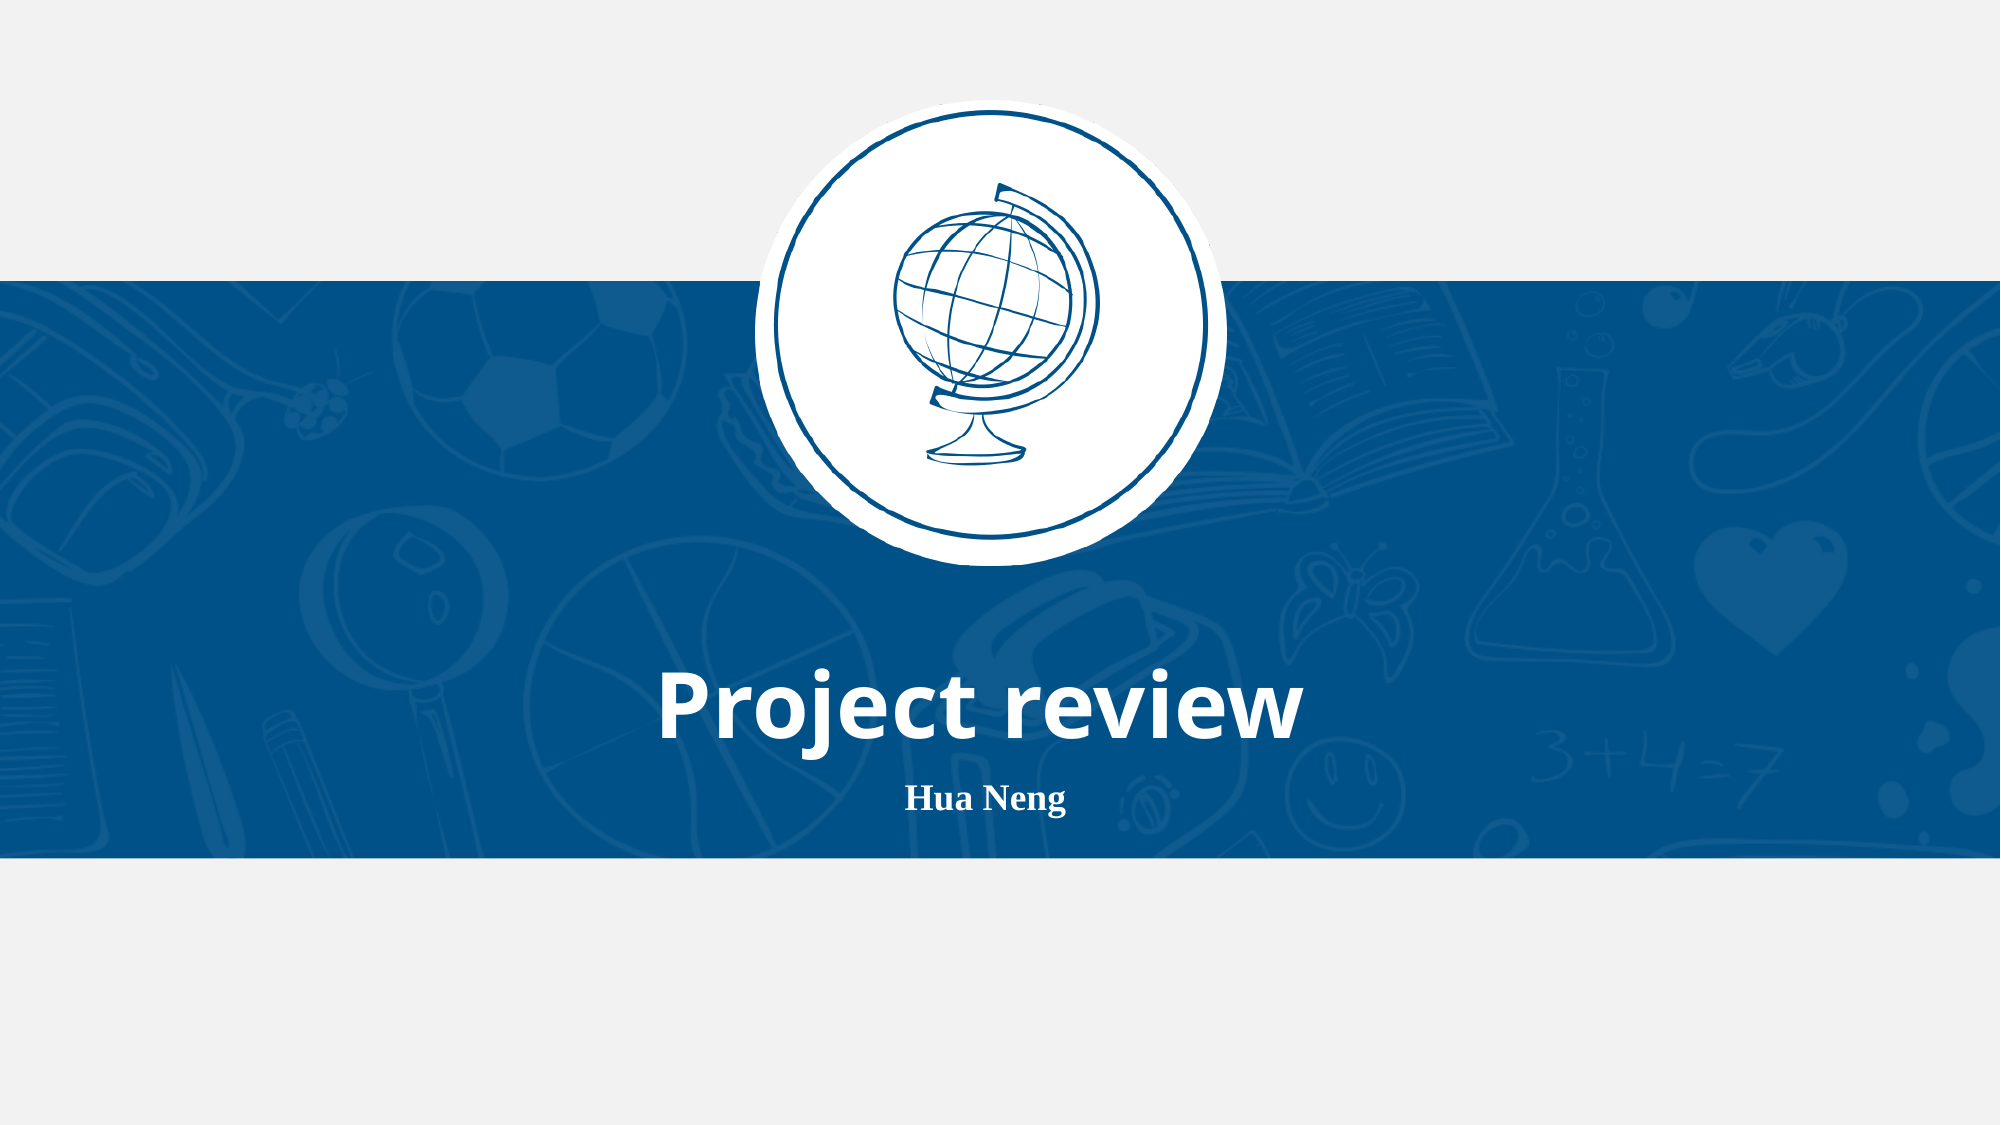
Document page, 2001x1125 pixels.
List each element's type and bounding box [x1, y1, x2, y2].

picture [741, 86, 1246, 584]
text_box [0, 281, 2000, 859]
